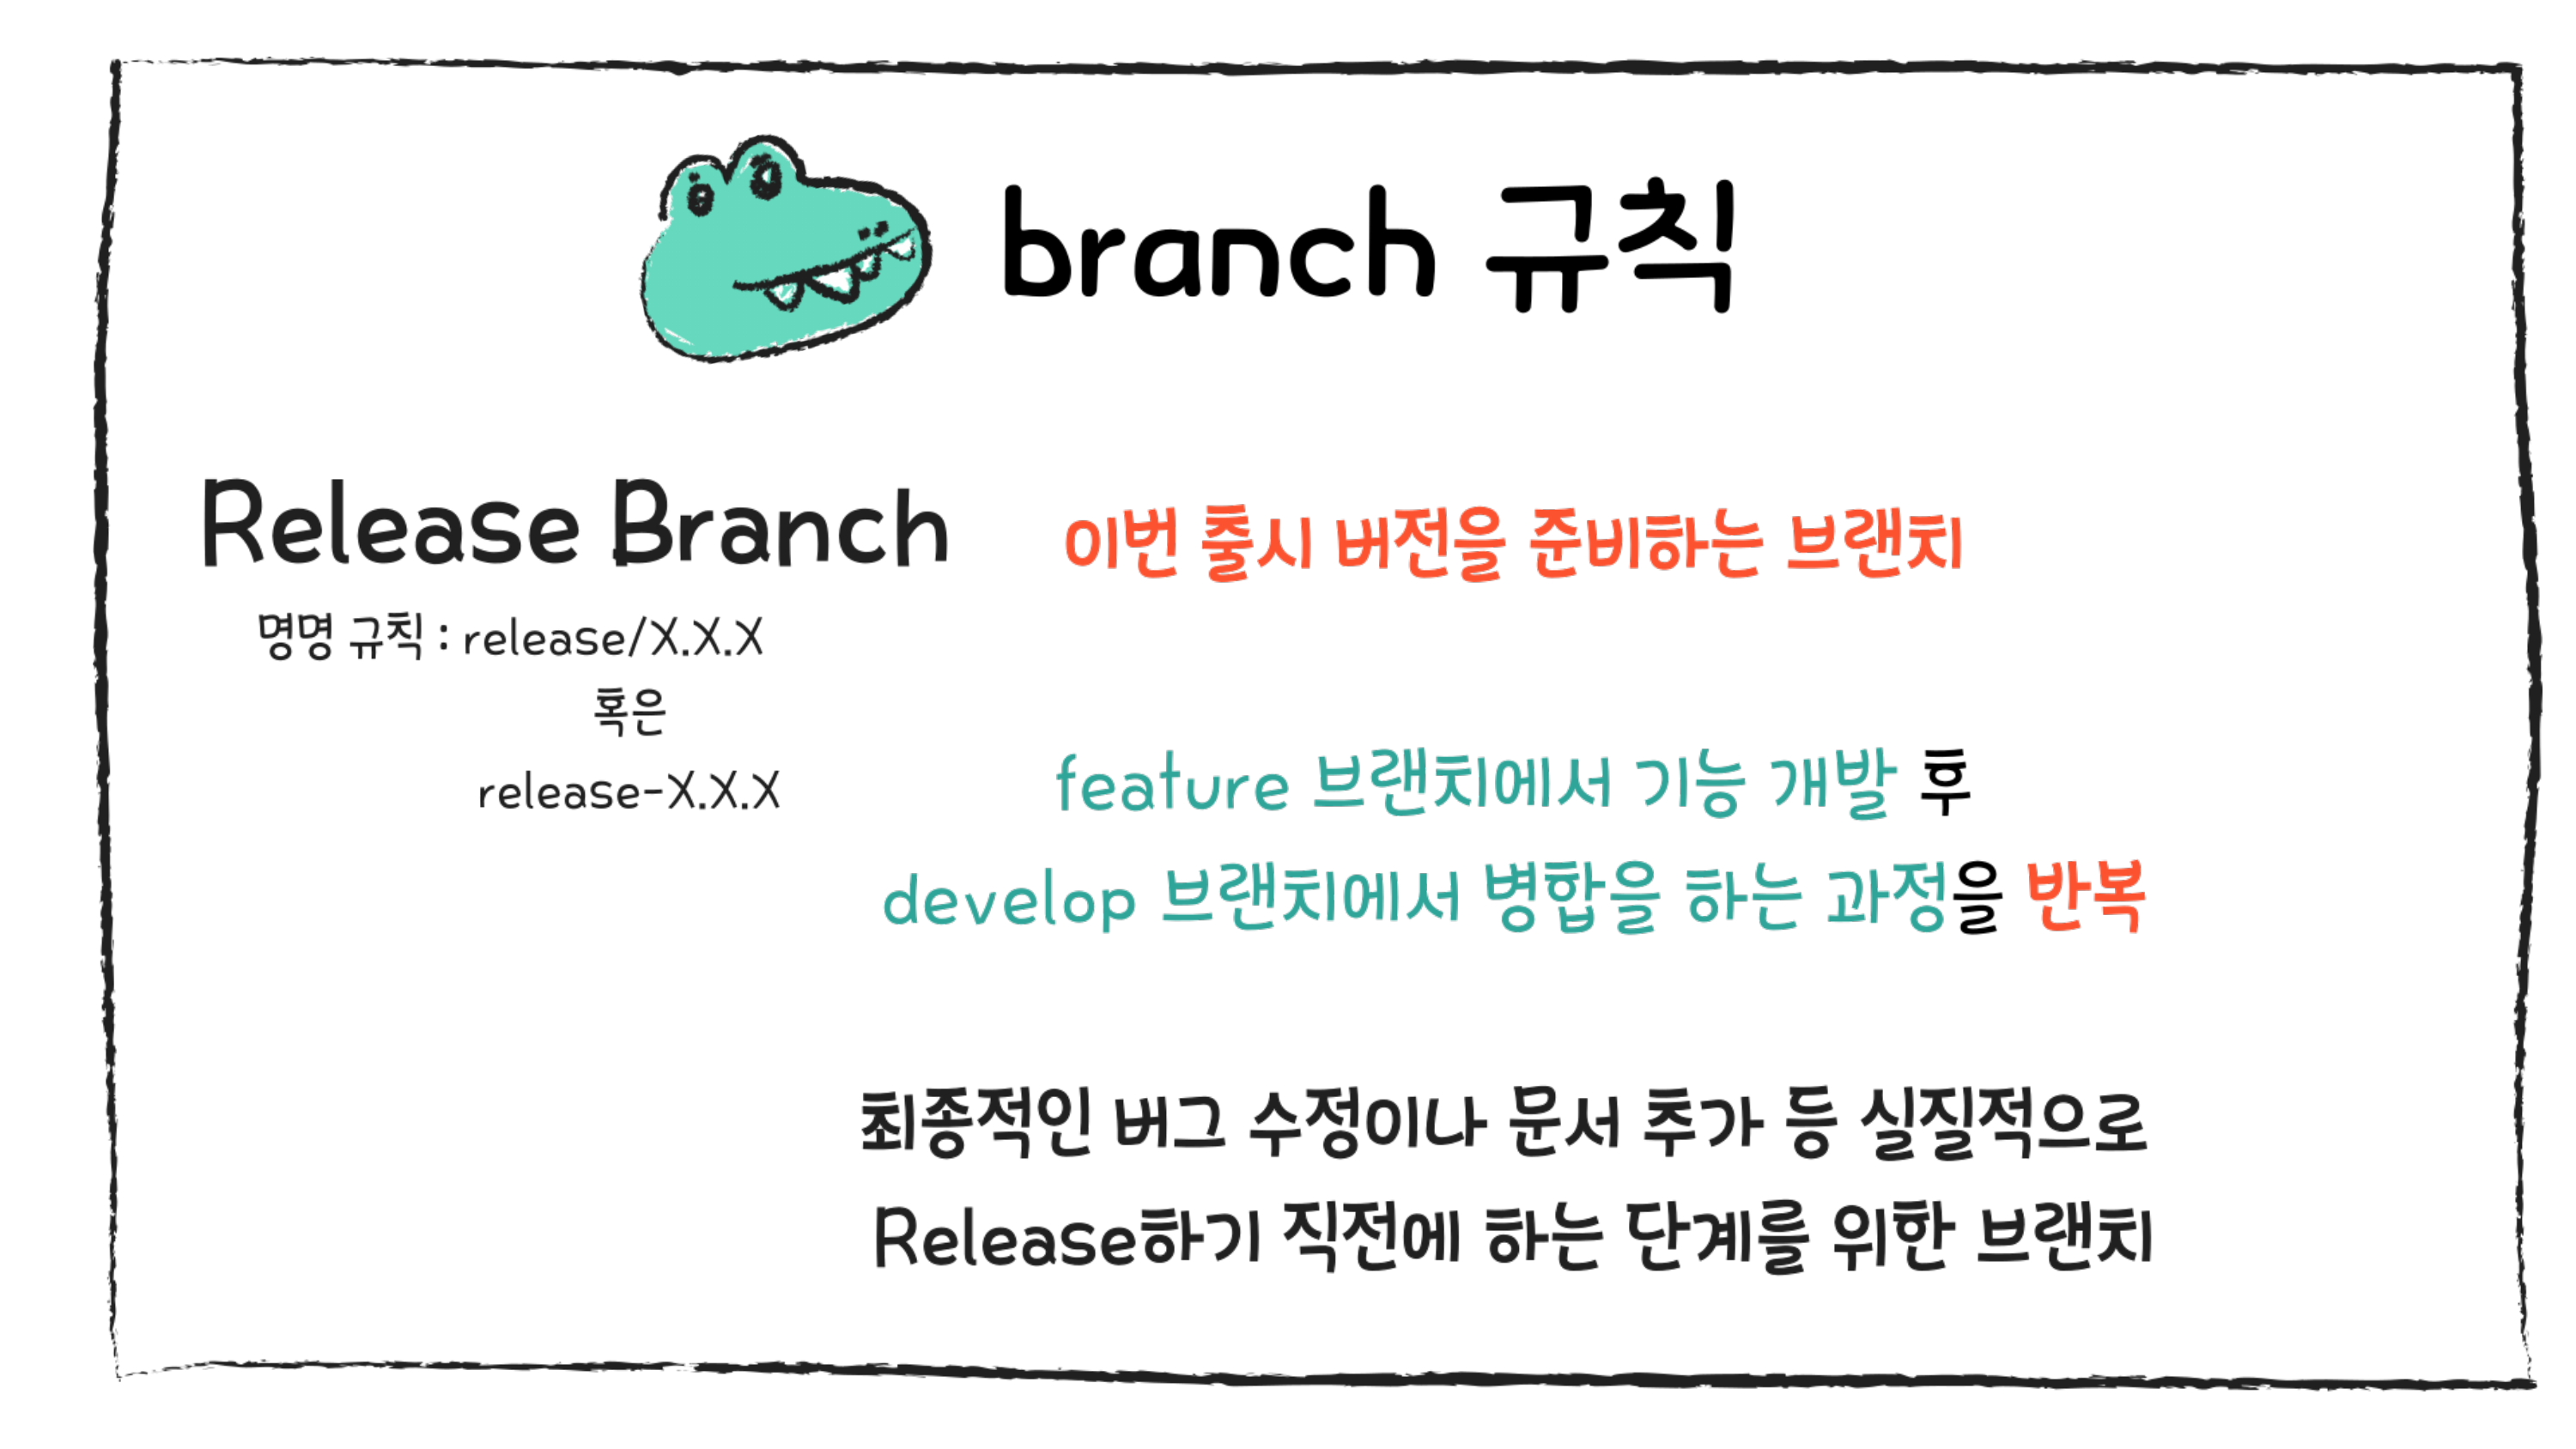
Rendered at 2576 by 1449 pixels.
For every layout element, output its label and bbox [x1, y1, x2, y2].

picture [551, 1051, 2196, 1313]
picture [681, 113, 1816, 385]
picture [0, 416, 2188, 973]
text_box [92, 56, 2543, 1392]
text_box [630, 131, 930, 353]
